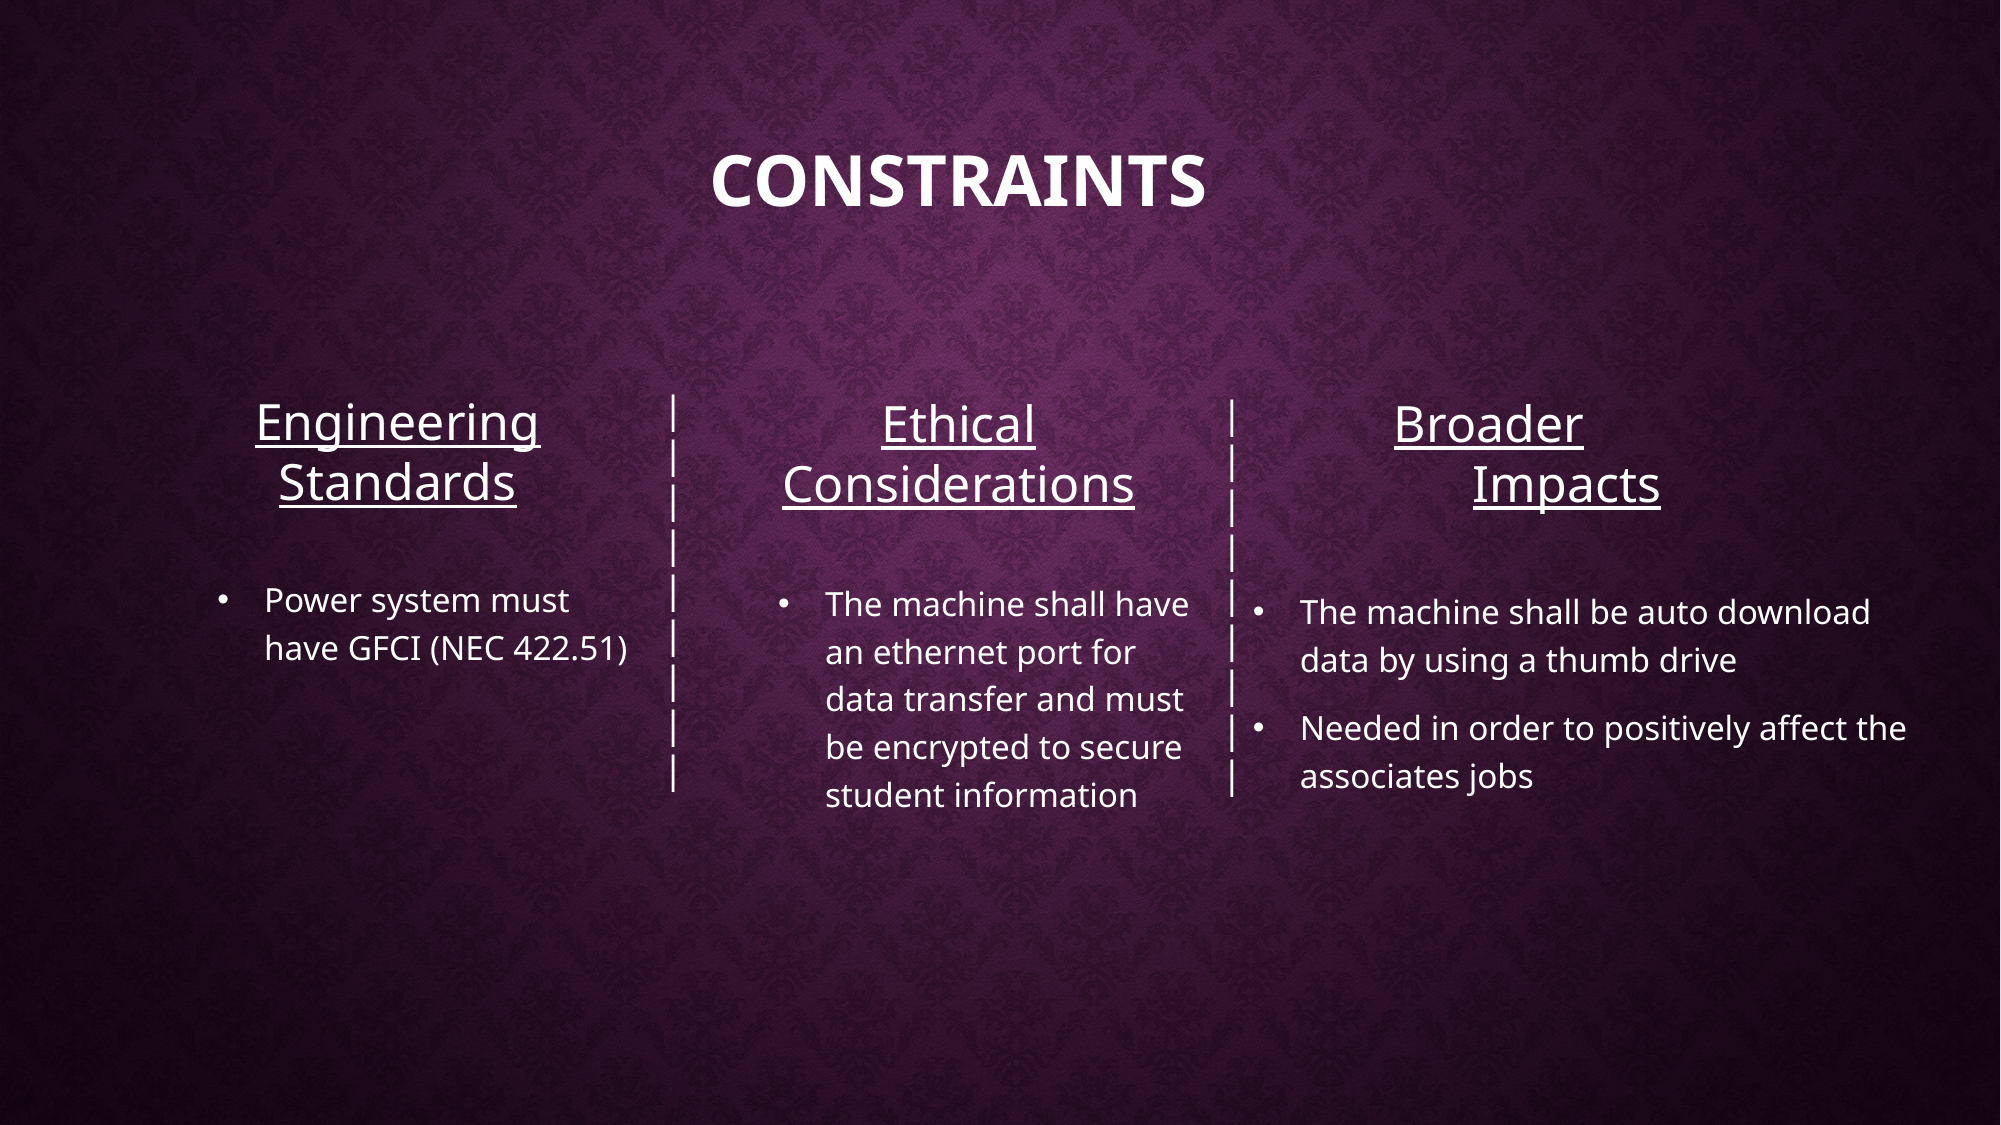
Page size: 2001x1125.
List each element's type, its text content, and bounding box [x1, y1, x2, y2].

list Engineering Standards [127, 383, 648, 518]
list Broader Impacts [1297, 385, 1837, 519]
list The machine shall be auto download data by using a thumb drive Needed in order to positively affect the associates jobs [1237, 519, 1966, 993]
title Constraints [109, 74, 1808, 292]
list The machine shall have an ethernet port for data transfer and must be encrypted to secure student information [688, 517, 1230, 990]
text_box | | | | | | | | | [1206, 383, 1269, 803]
list Power system must have GFCI (NEC 422.51) [127, 518, 669, 991]
list Ethical Considerations [709, 384, 1206, 517]
text_box ||||||||| [648, 378, 709, 799]
